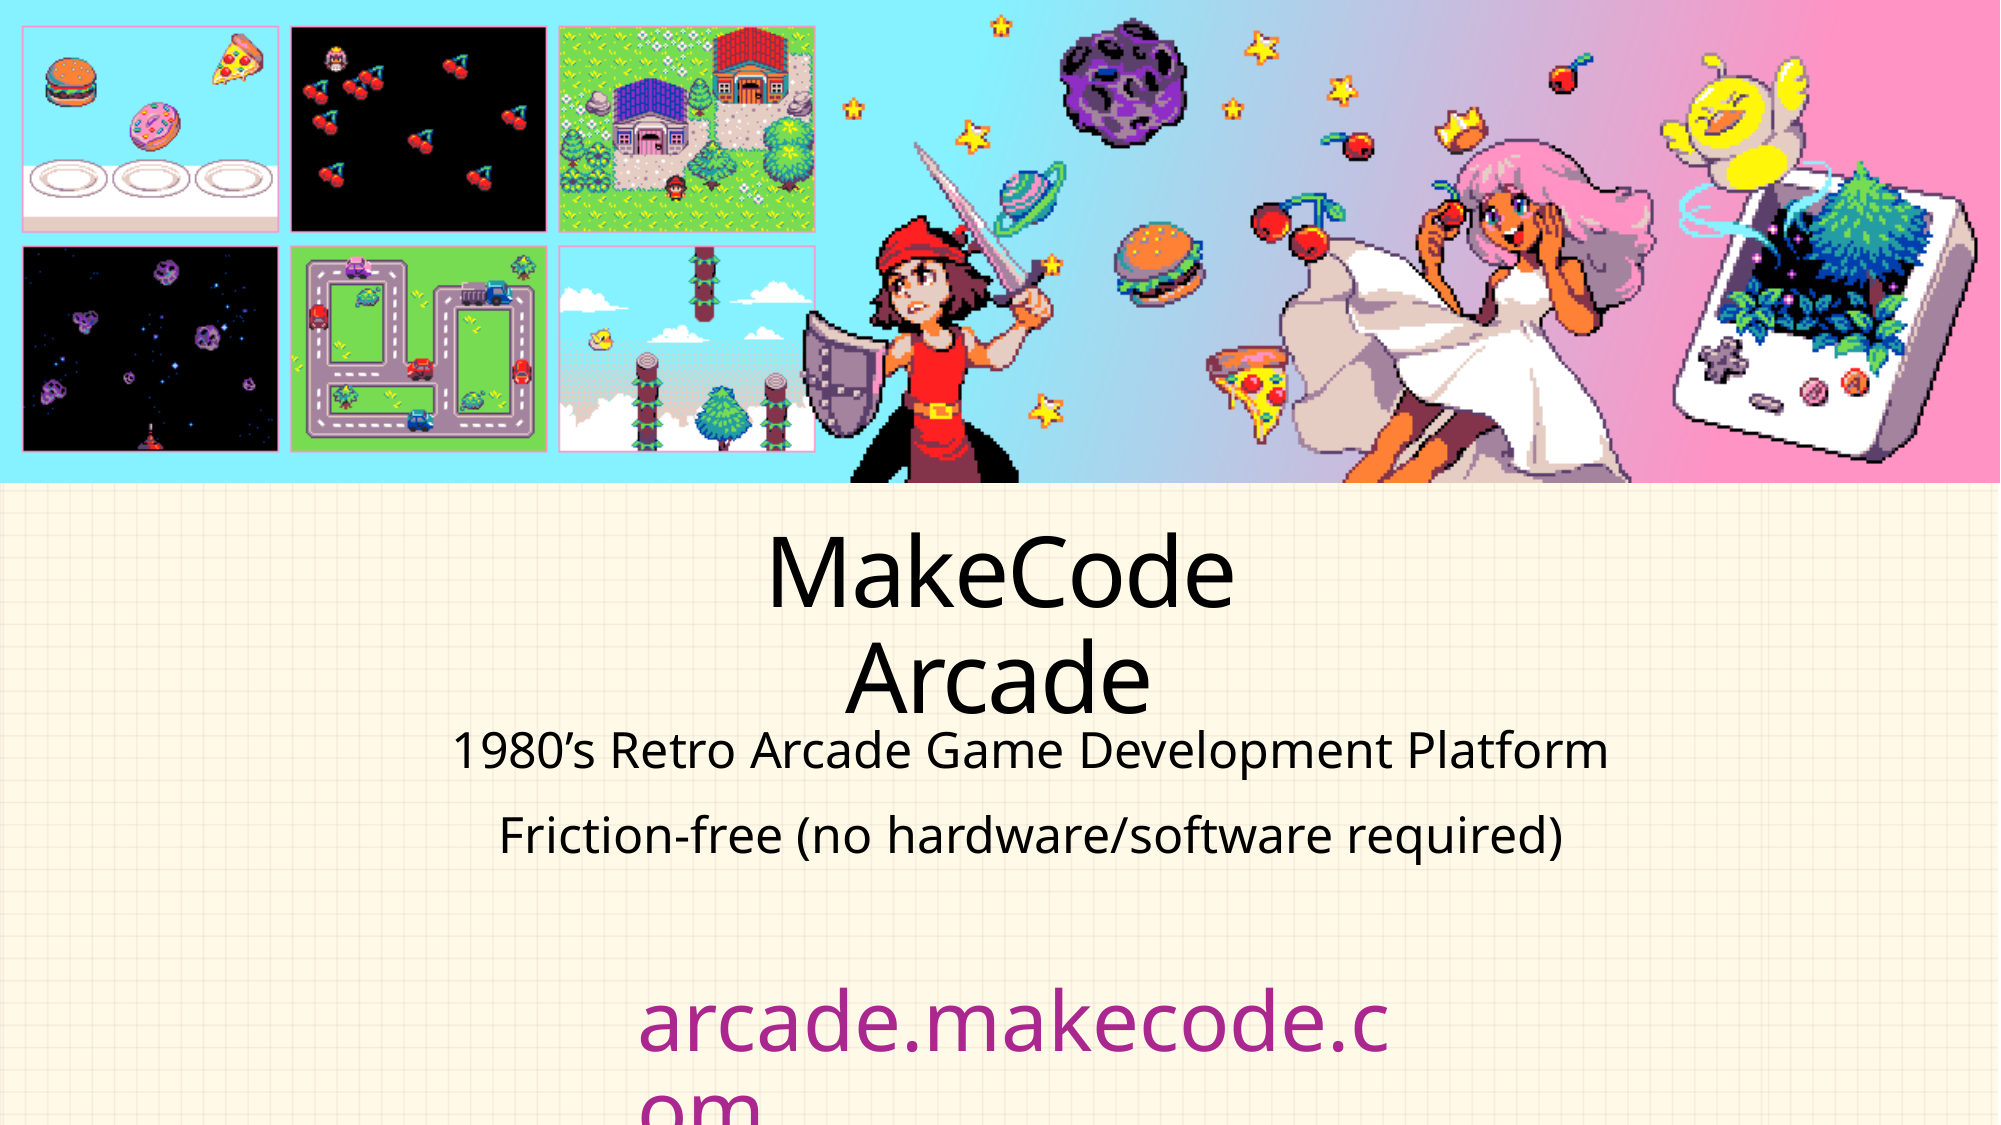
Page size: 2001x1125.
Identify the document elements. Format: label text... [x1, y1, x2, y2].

title MakeCode Arcade [596, 508, 1404, 656]
text_box arcade.makecode.com [613, 965, 1450, 1125]
list 1980’s Retro Arcade Game Development Platform Friction-free (no hardware/software required) [388, 703, 1675, 881]
picture [0, 0, 2000, 1125]
